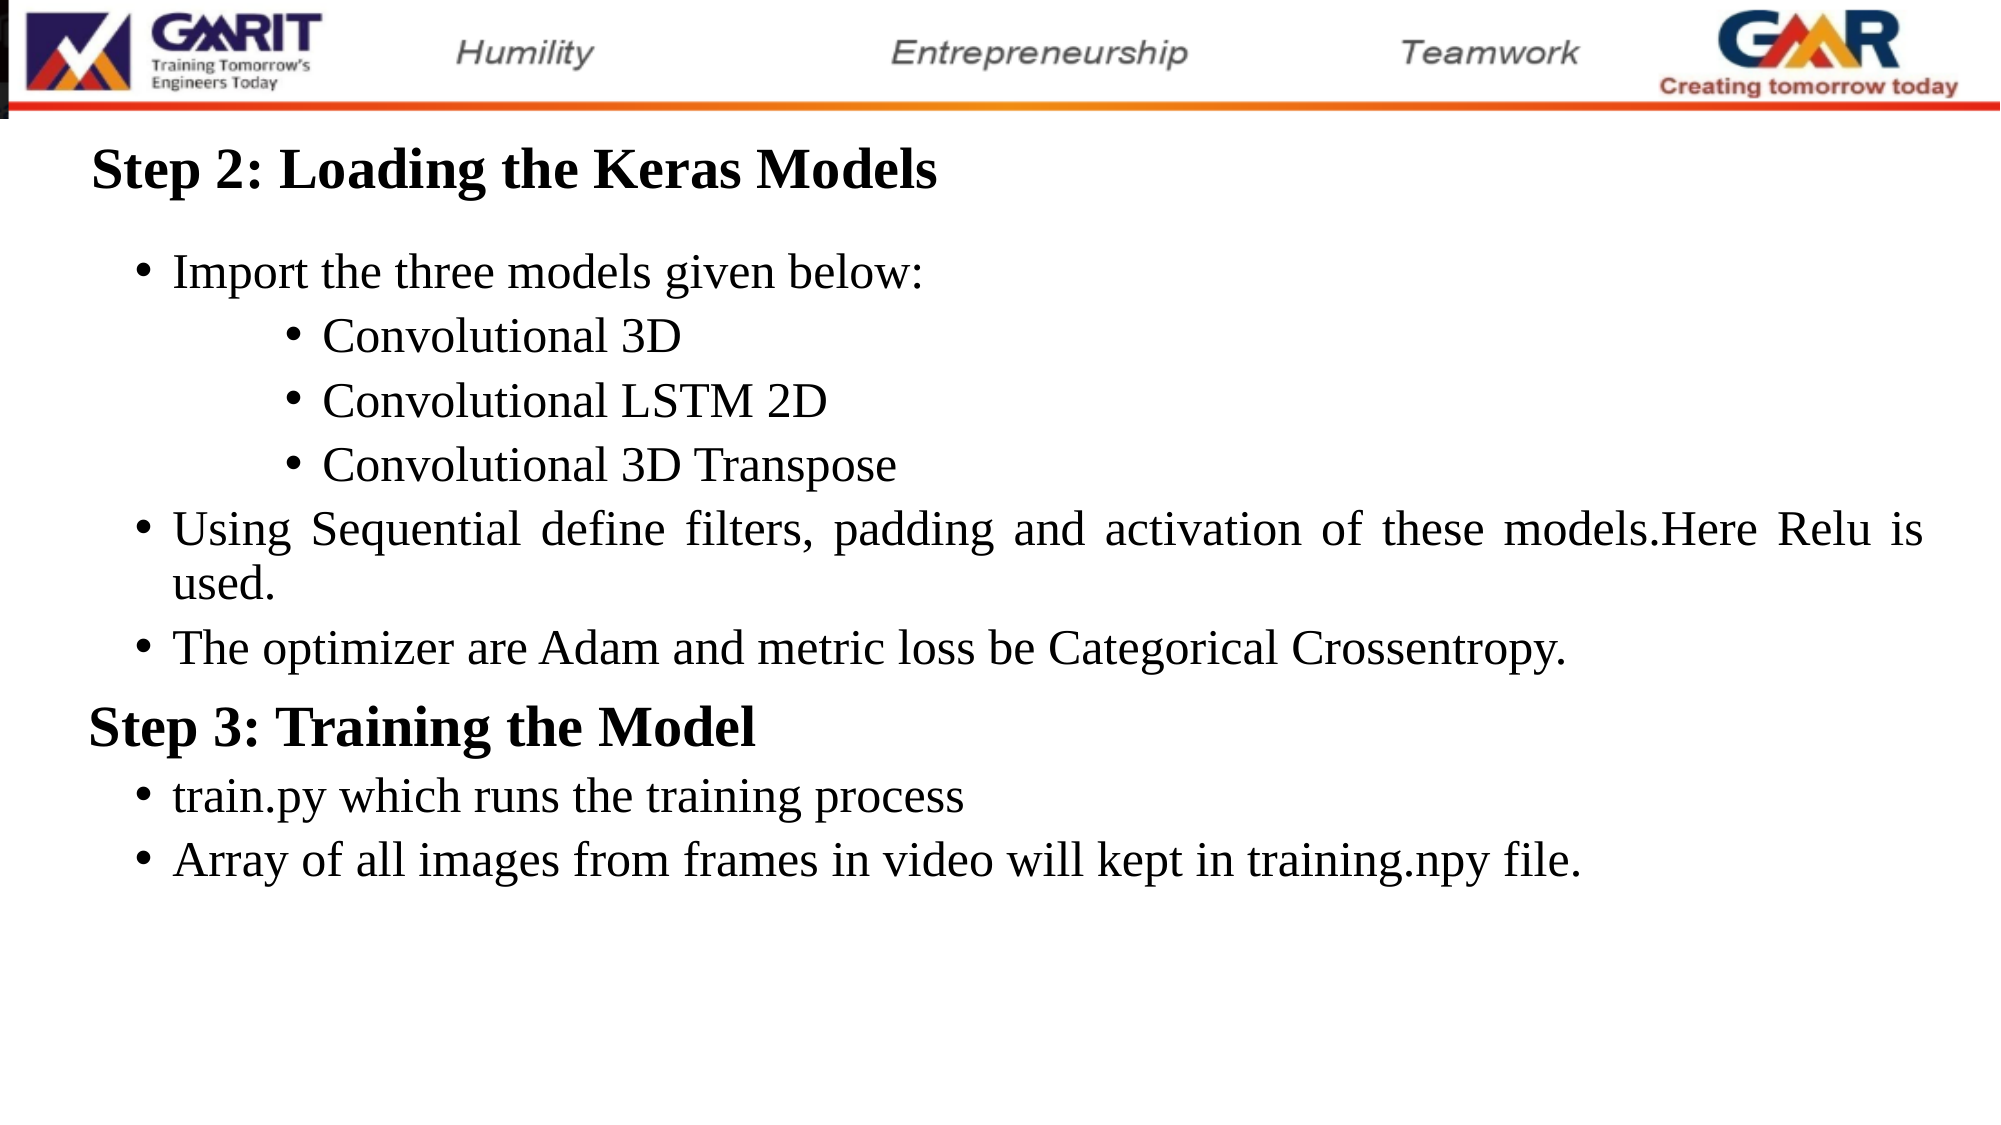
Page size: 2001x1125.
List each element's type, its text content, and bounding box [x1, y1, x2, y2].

list Import the three models given below: Convolutional 3D Convolutional LSTM 2D Convolutional 3D Transpose Using Sequential define filters, padding and activation of these models.Here Relu is used. The optimizer are Adam and metric loss be Categorical Crossentropy. Step 3: Training the Model train.py which runs the training process Array of all images from frames in video will kept in training.npy file. [44, 237, 1941, 1109]
picture [0, 0, 2000, 119]
title Step 2: Loading the Keras Models [76, 119, 1458, 237]
